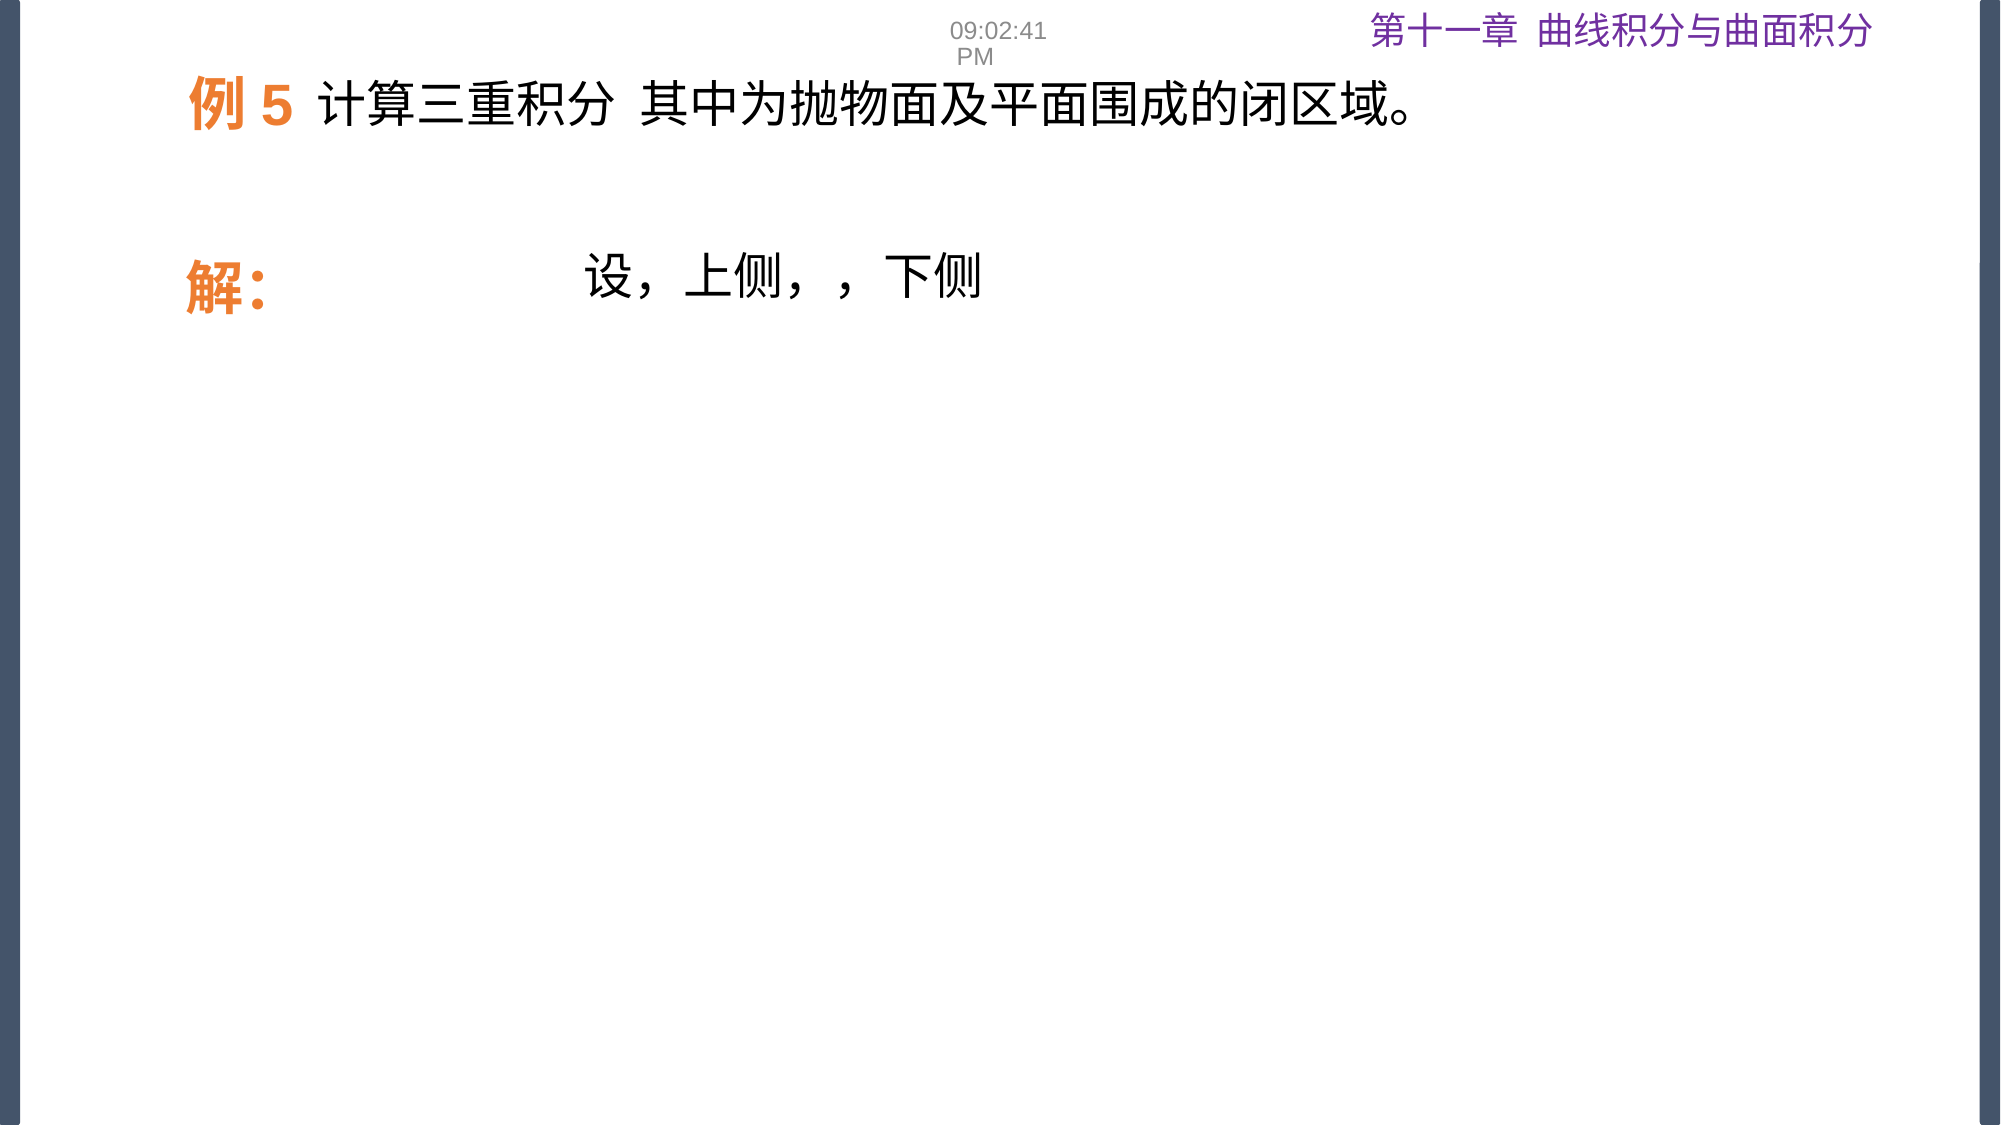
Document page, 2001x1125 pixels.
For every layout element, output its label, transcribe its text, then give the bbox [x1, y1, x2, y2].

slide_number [934, 0, 1066, 60]
text_box 解： [170, 243, 317, 329]
text_box 例5 [173, 59, 308, 145]
